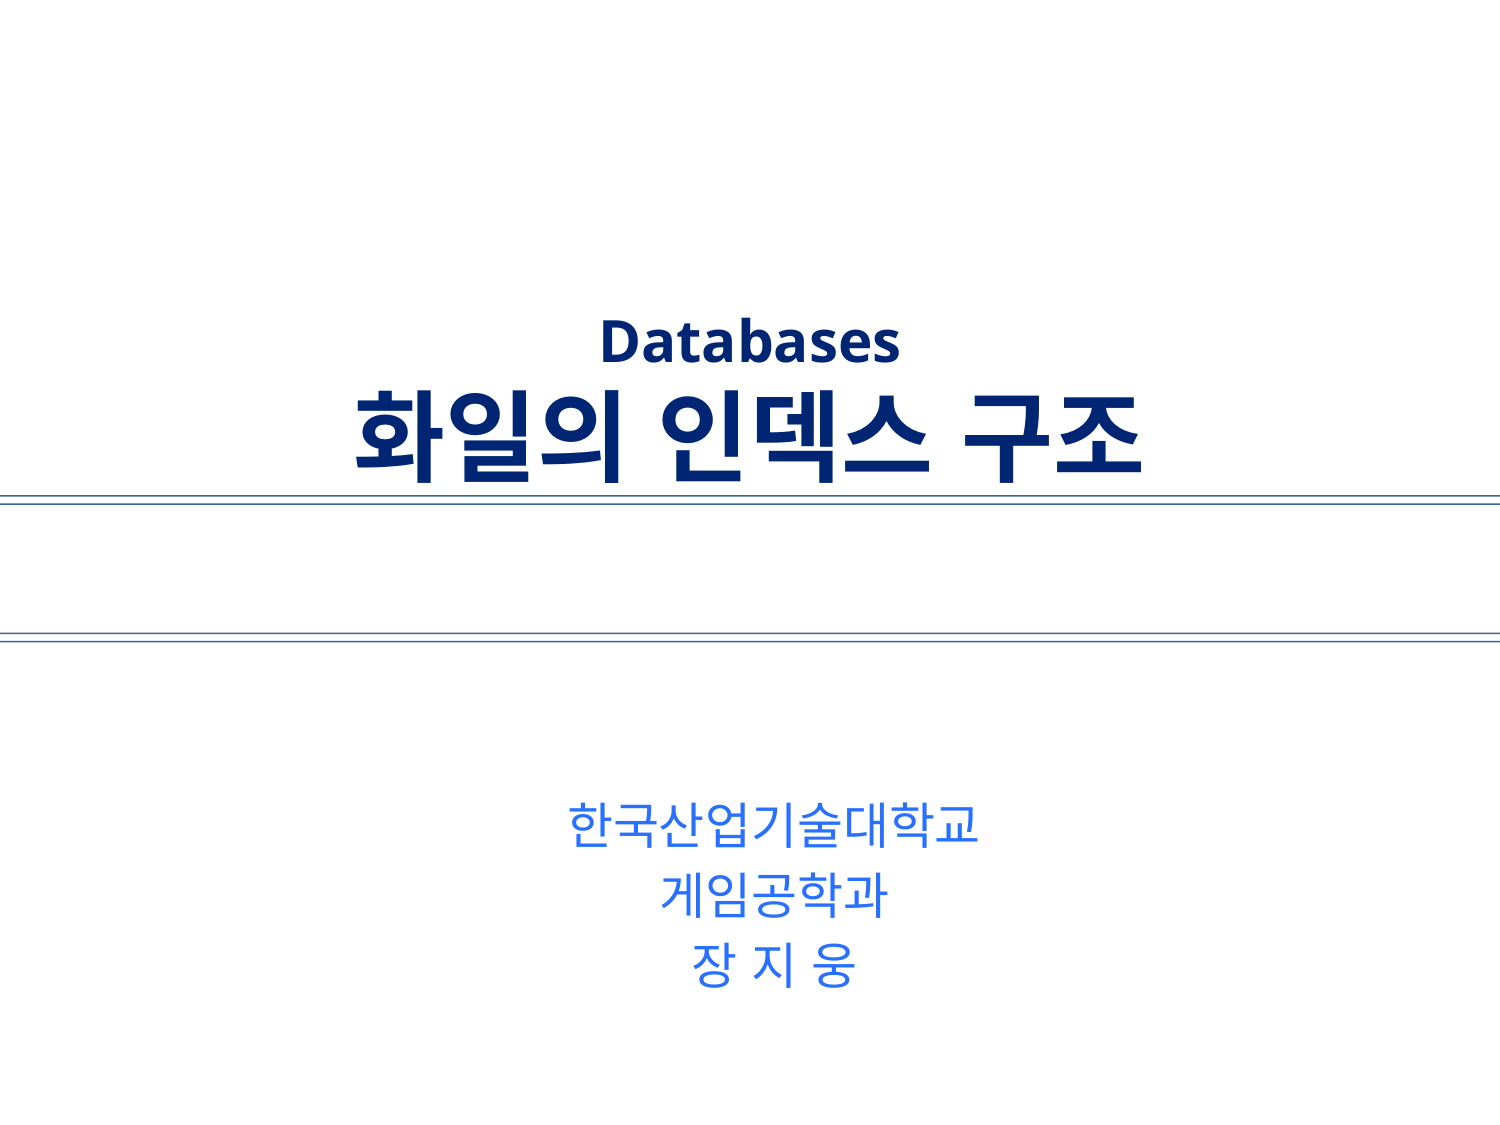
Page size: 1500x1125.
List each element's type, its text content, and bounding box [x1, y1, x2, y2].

title Databases 화일의 인덱스 구조 [0, 257, 1500, 542]
subtitle 한국산업기술대학교 게임공학과 장 지 웅 [300, 786, 1248, 1012]
